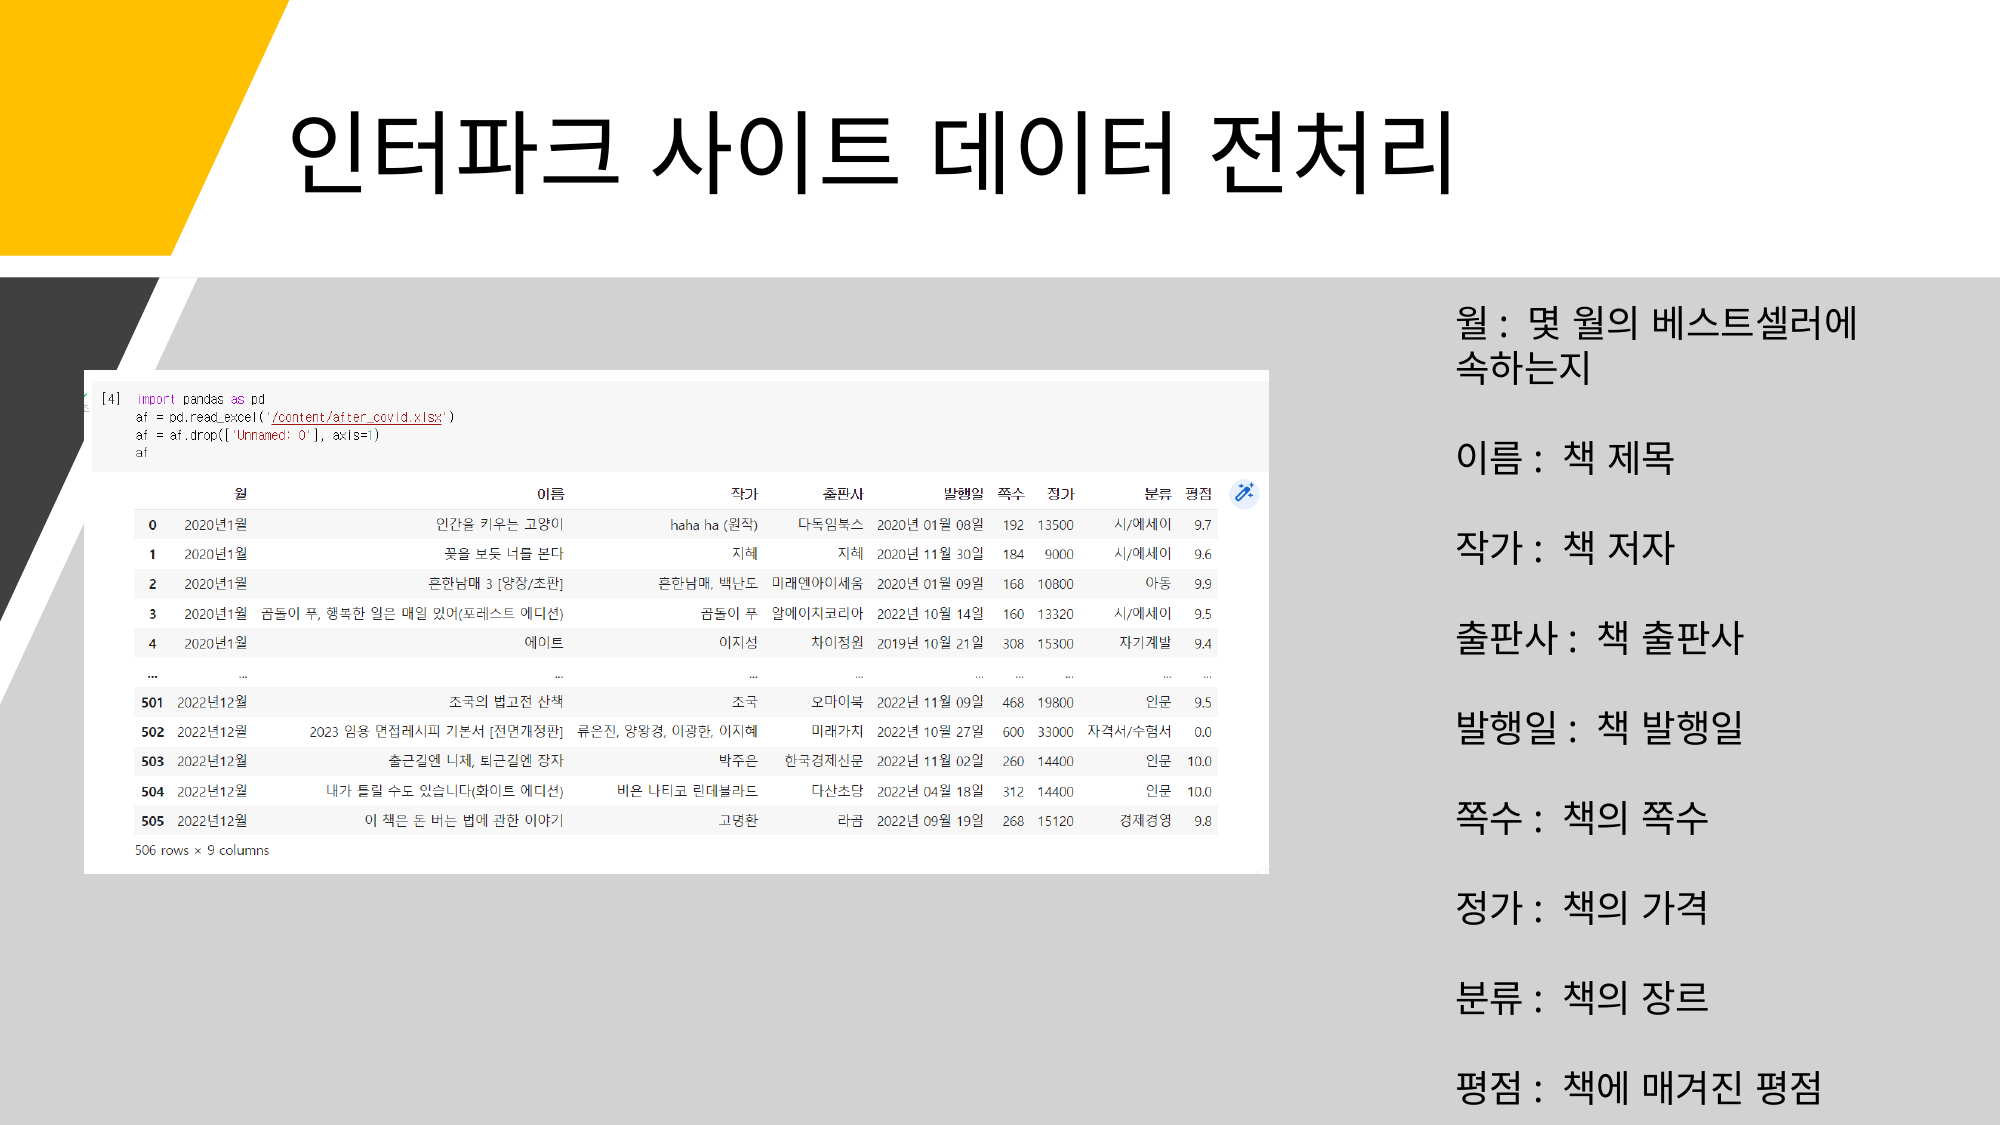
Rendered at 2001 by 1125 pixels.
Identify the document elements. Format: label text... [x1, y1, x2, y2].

picture [84, 370, 1269, 874]
text_box [0, 276, 162, 622]
text_box [0, 0, 291, 257]
title 인터파크 사이트 데이터 전처리 [271, 60, 1808, 255]
text_box [0, 276, 2000, 1125]
text_box 월: 몇 월의 베스트셀러에 속하는지 이름: 책 제목 작가: 책 저자 출판사: 책 출판사 발행일: 책 발행일 쪽수: 책의 쪽수 정가: 책의 가격 분류: 책의 장르 평점: 책에 매겨진 평점 [1440, 292, 1916, 1117]
